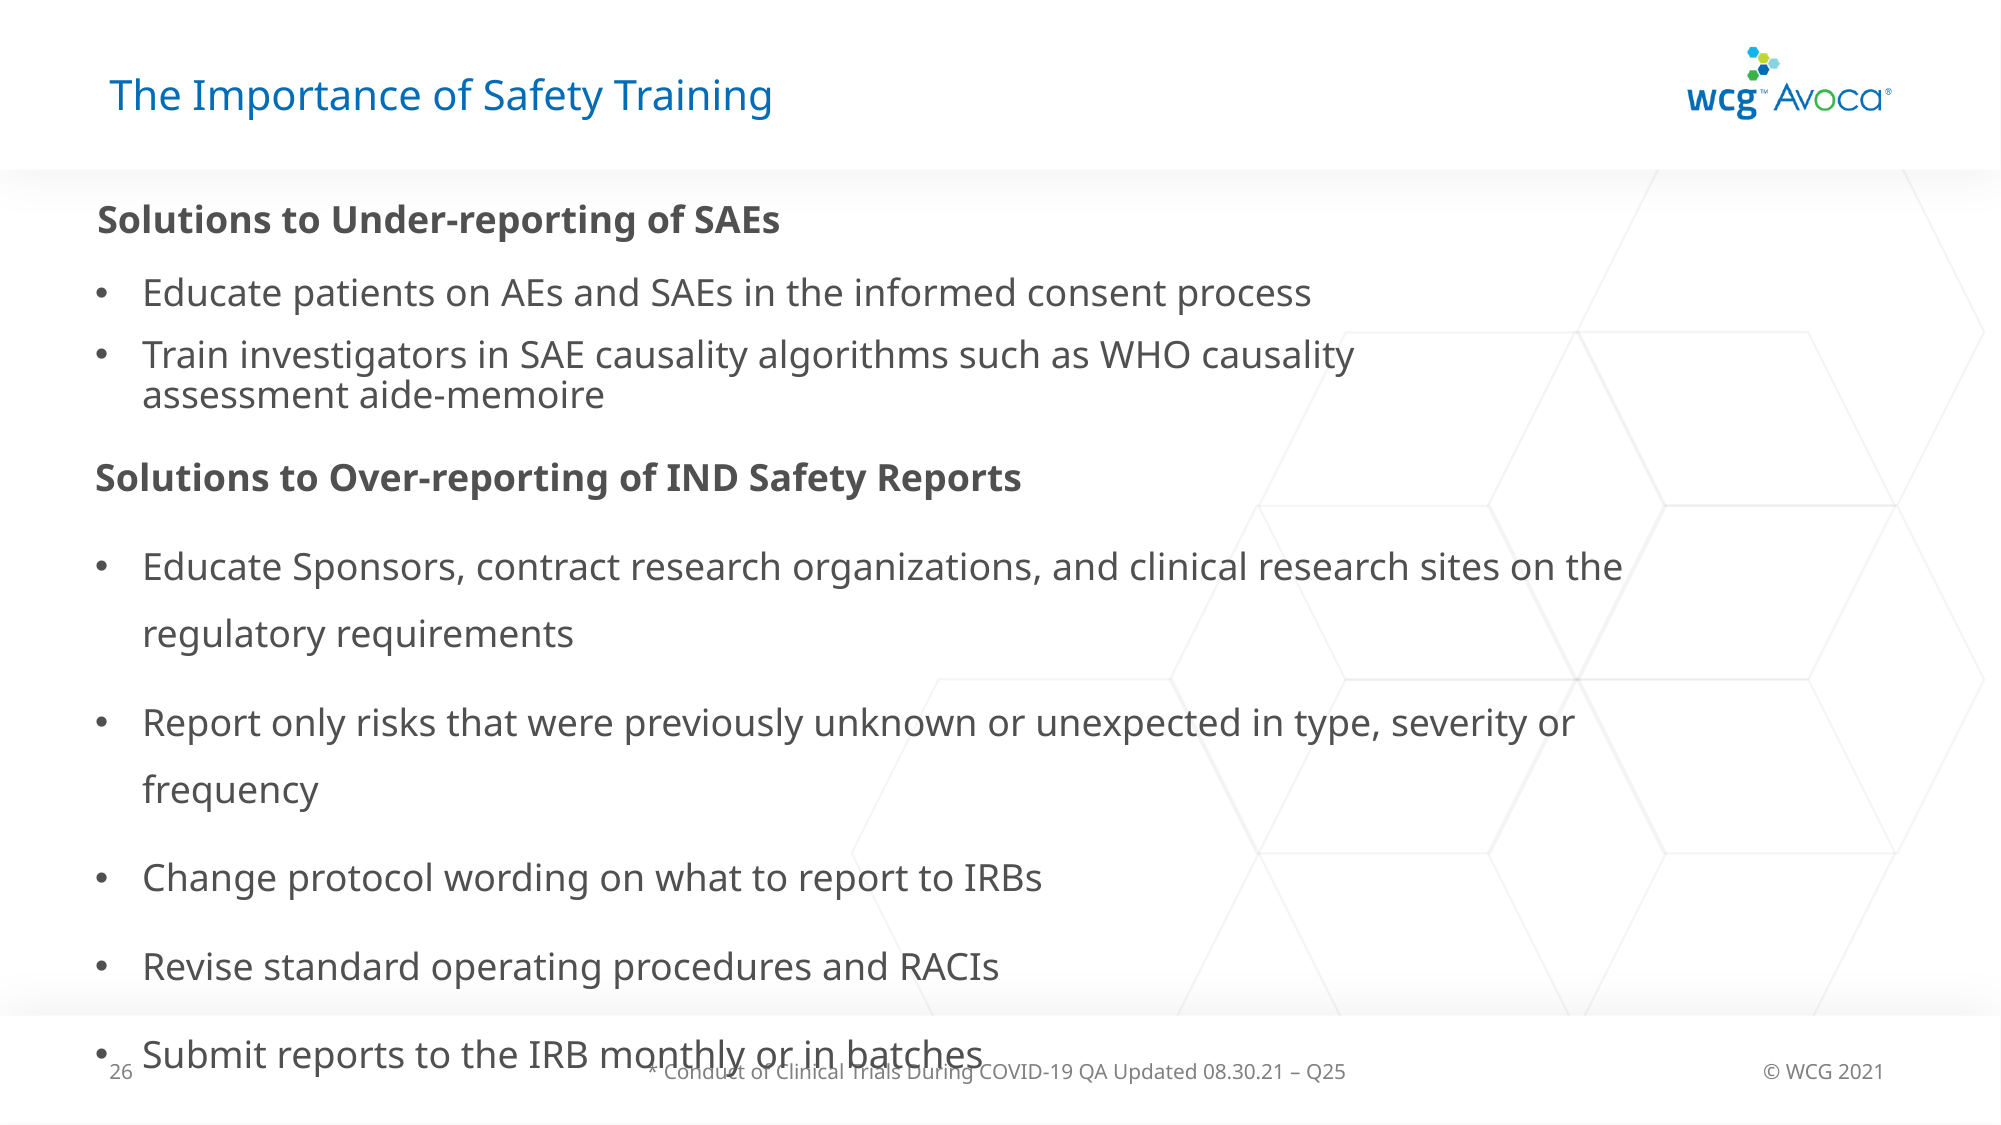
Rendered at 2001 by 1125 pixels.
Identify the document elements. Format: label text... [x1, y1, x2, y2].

title The Importance of Safety Training [109, 74, 1835, 170]
slide_number © WCG 2021 [1714, 1058, 1891, 1083]
slide_number 26 [109, 1058, 180, 1083]
list Educate patients on AEs and SAEs in the informed consent process Train investigators in SAE causality algorithms such as WHO causality assessment aide-memoire [95, 274, 1563, 327]
text_box Solutions to Under-reporting of SAEs [82, 188, 1133, 248]
list Solutions to Over-reporting of IND Safety Reports Educate Sponsors, contract research organizations, and clinical research sites on the regulatory requirements Report only risks that were previously unknown or unexpected in type, severity or frequency Change protocol wording on what to report to IRBs Revise standard operating procedures and RACIs Submit reports to the IRB monthly or in batches [95, 431, 1691, 1014]
picture [1686, 42, 1894, 122]
footer * Conduct of Clinical Trials During COVID-19 QA Updated 08.30.21 – Q25 [440, 1058, 1553, 1083]
